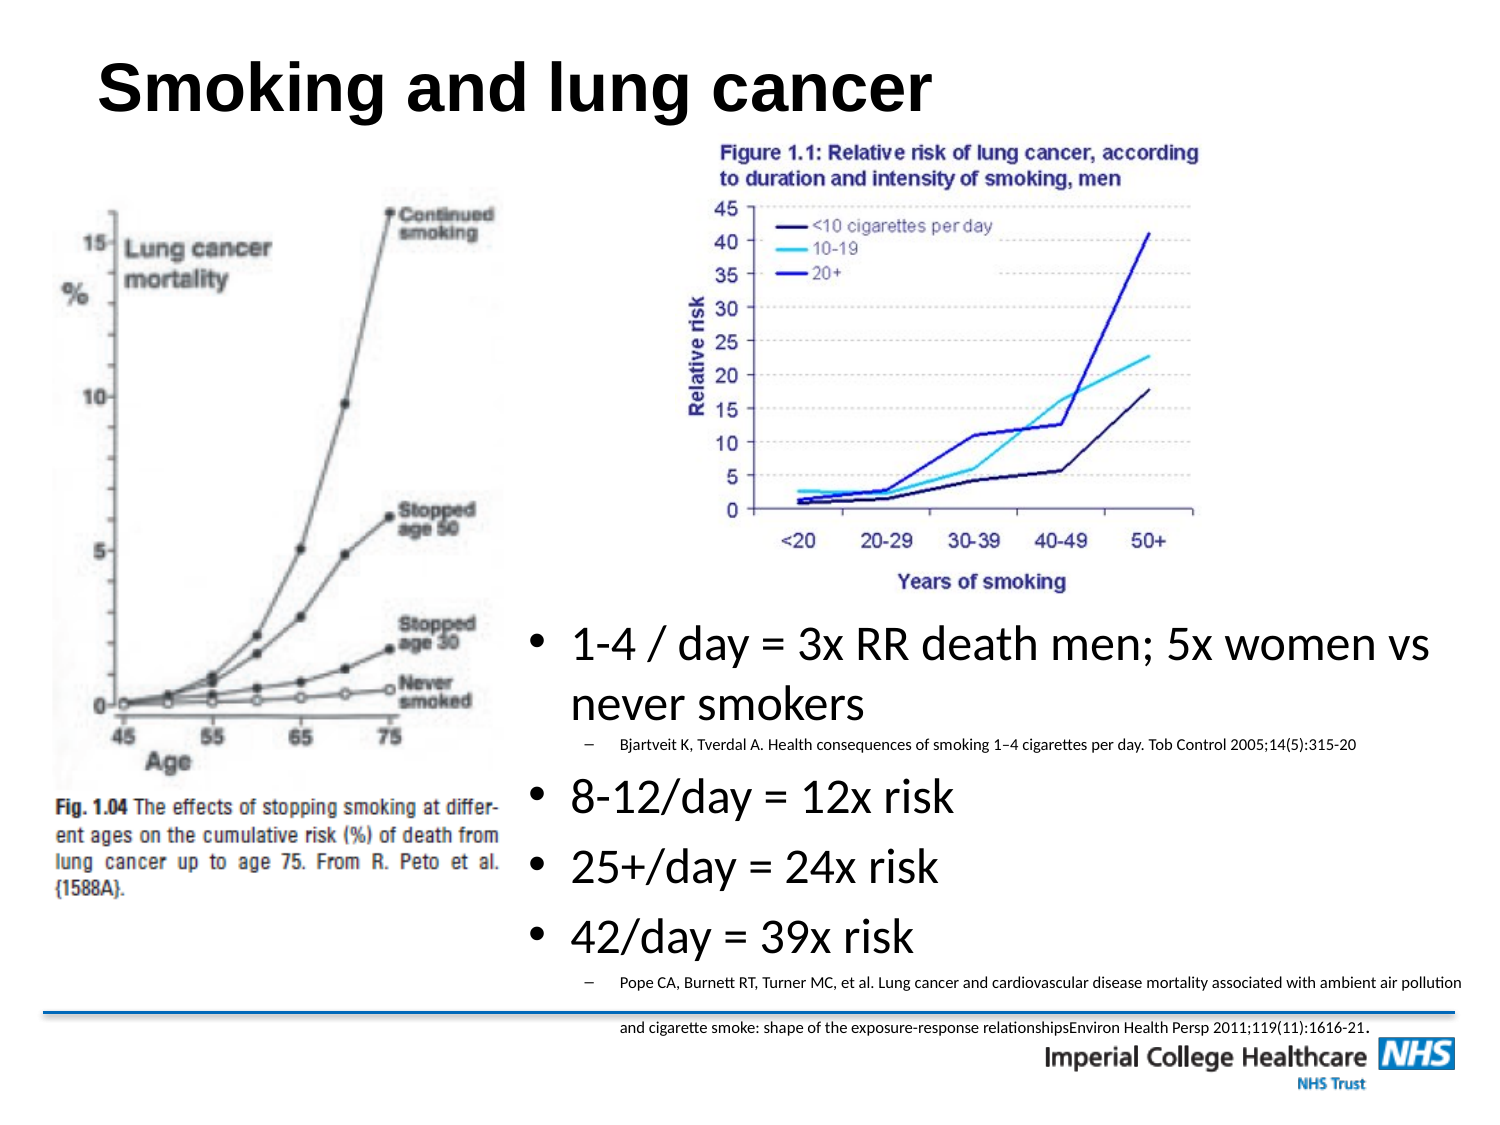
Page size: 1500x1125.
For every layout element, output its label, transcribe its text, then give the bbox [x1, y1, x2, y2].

list 1-4 / day = 3x RR death men; 5x women vs never smokers Bjartveit K, Tverdal A. Health consequences of smoking 1–4 cigarettes per day. Tob Control 2005;14(5):315-20 8-12/day = 12x risk 25+/day = 24x risk 42/day = 39x risk Pope CA, Burnett RT, Turner MC, et al. Lung cancer and cardiovascular disease mortality associated with ambient air pollution and cigarette smoke: shape of the exposure-response relationshipsEnviron Health Persp 2011;119(11):1616-21. [513, 602, 1479, 953]
title Smoking and lung cancer [83, 34, 1434, 223]
picture [675, 133, 1266, 604]
picture [35, 139, 514, 909]
